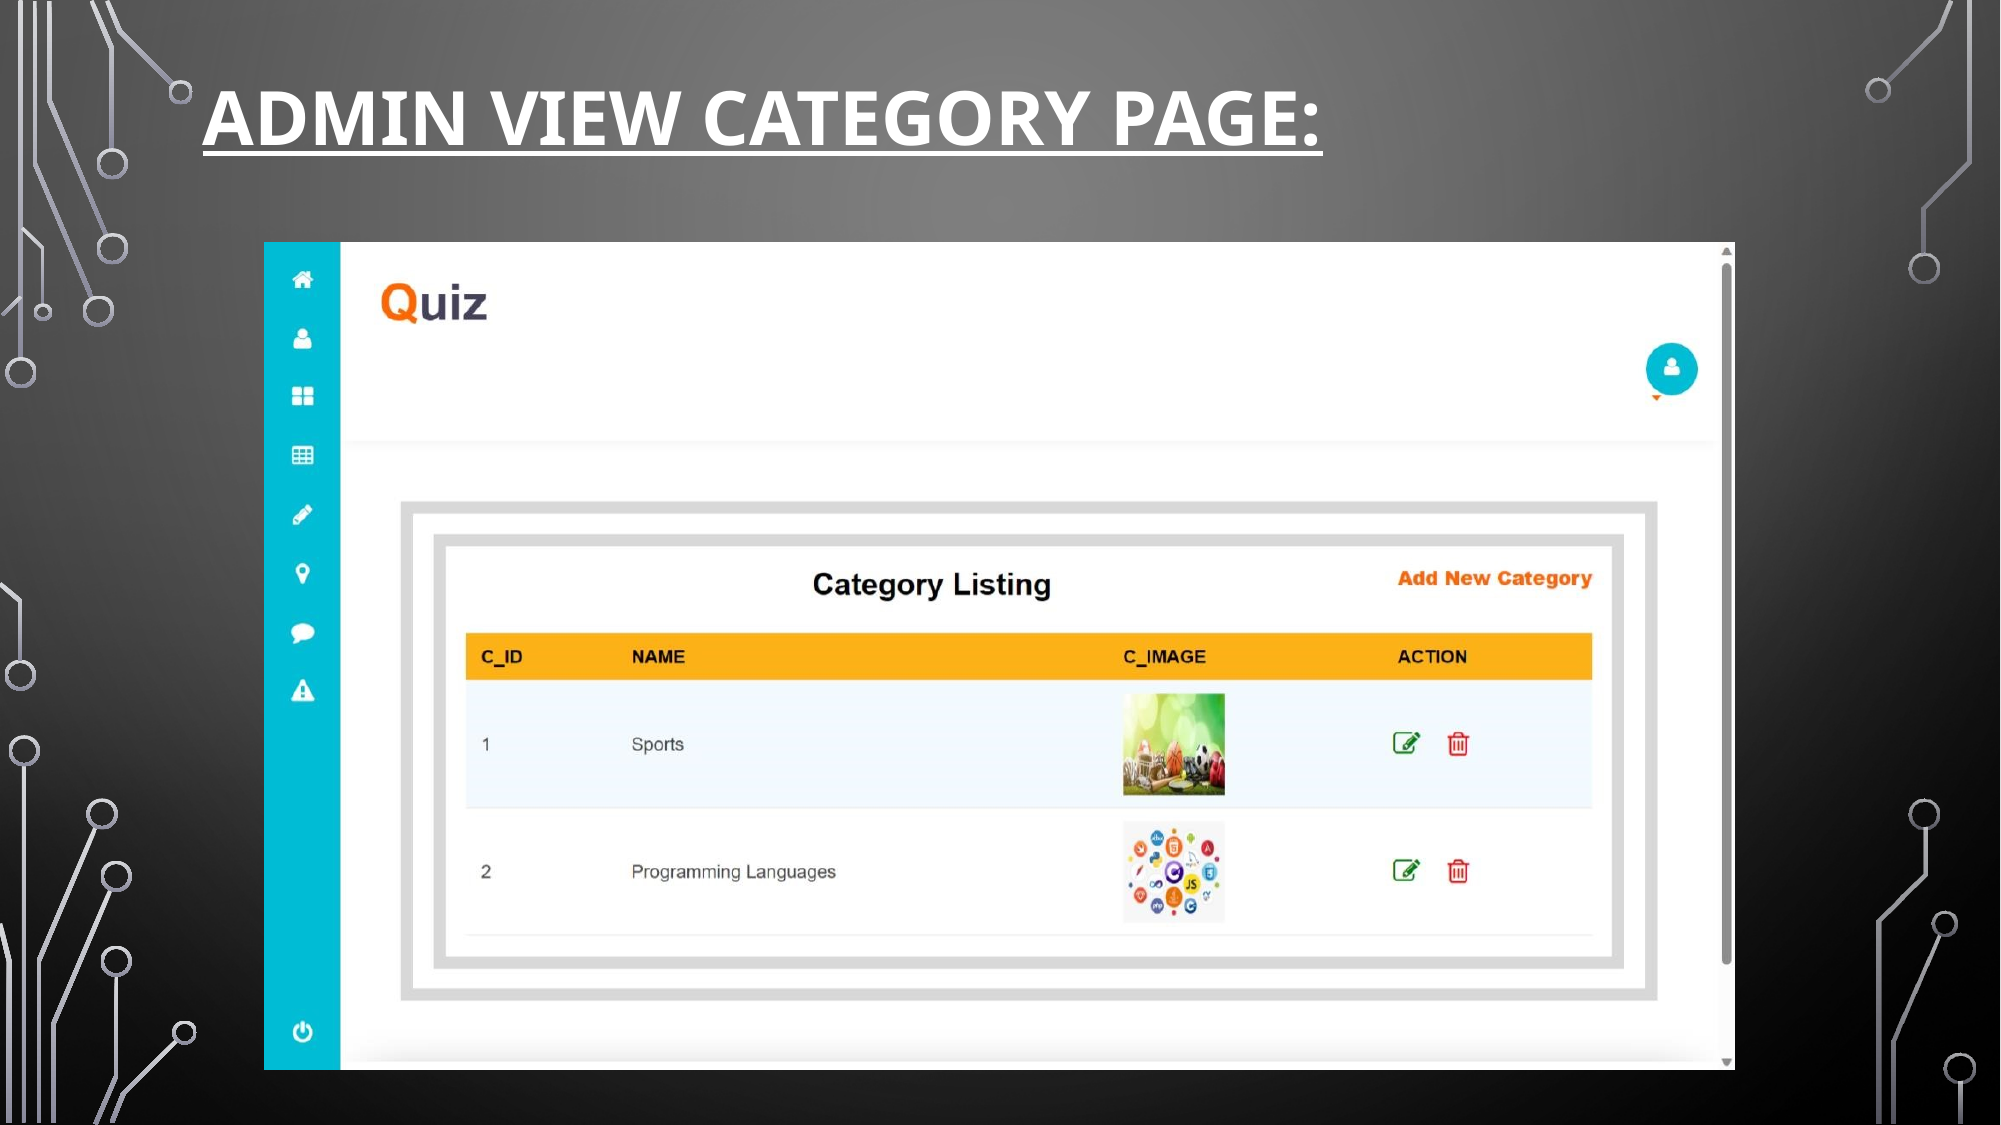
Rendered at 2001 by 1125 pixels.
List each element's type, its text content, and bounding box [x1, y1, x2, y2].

title Admin View Category Page: [187, 0, 1813, 243]
picture [264, 242, 1736, 1070]
